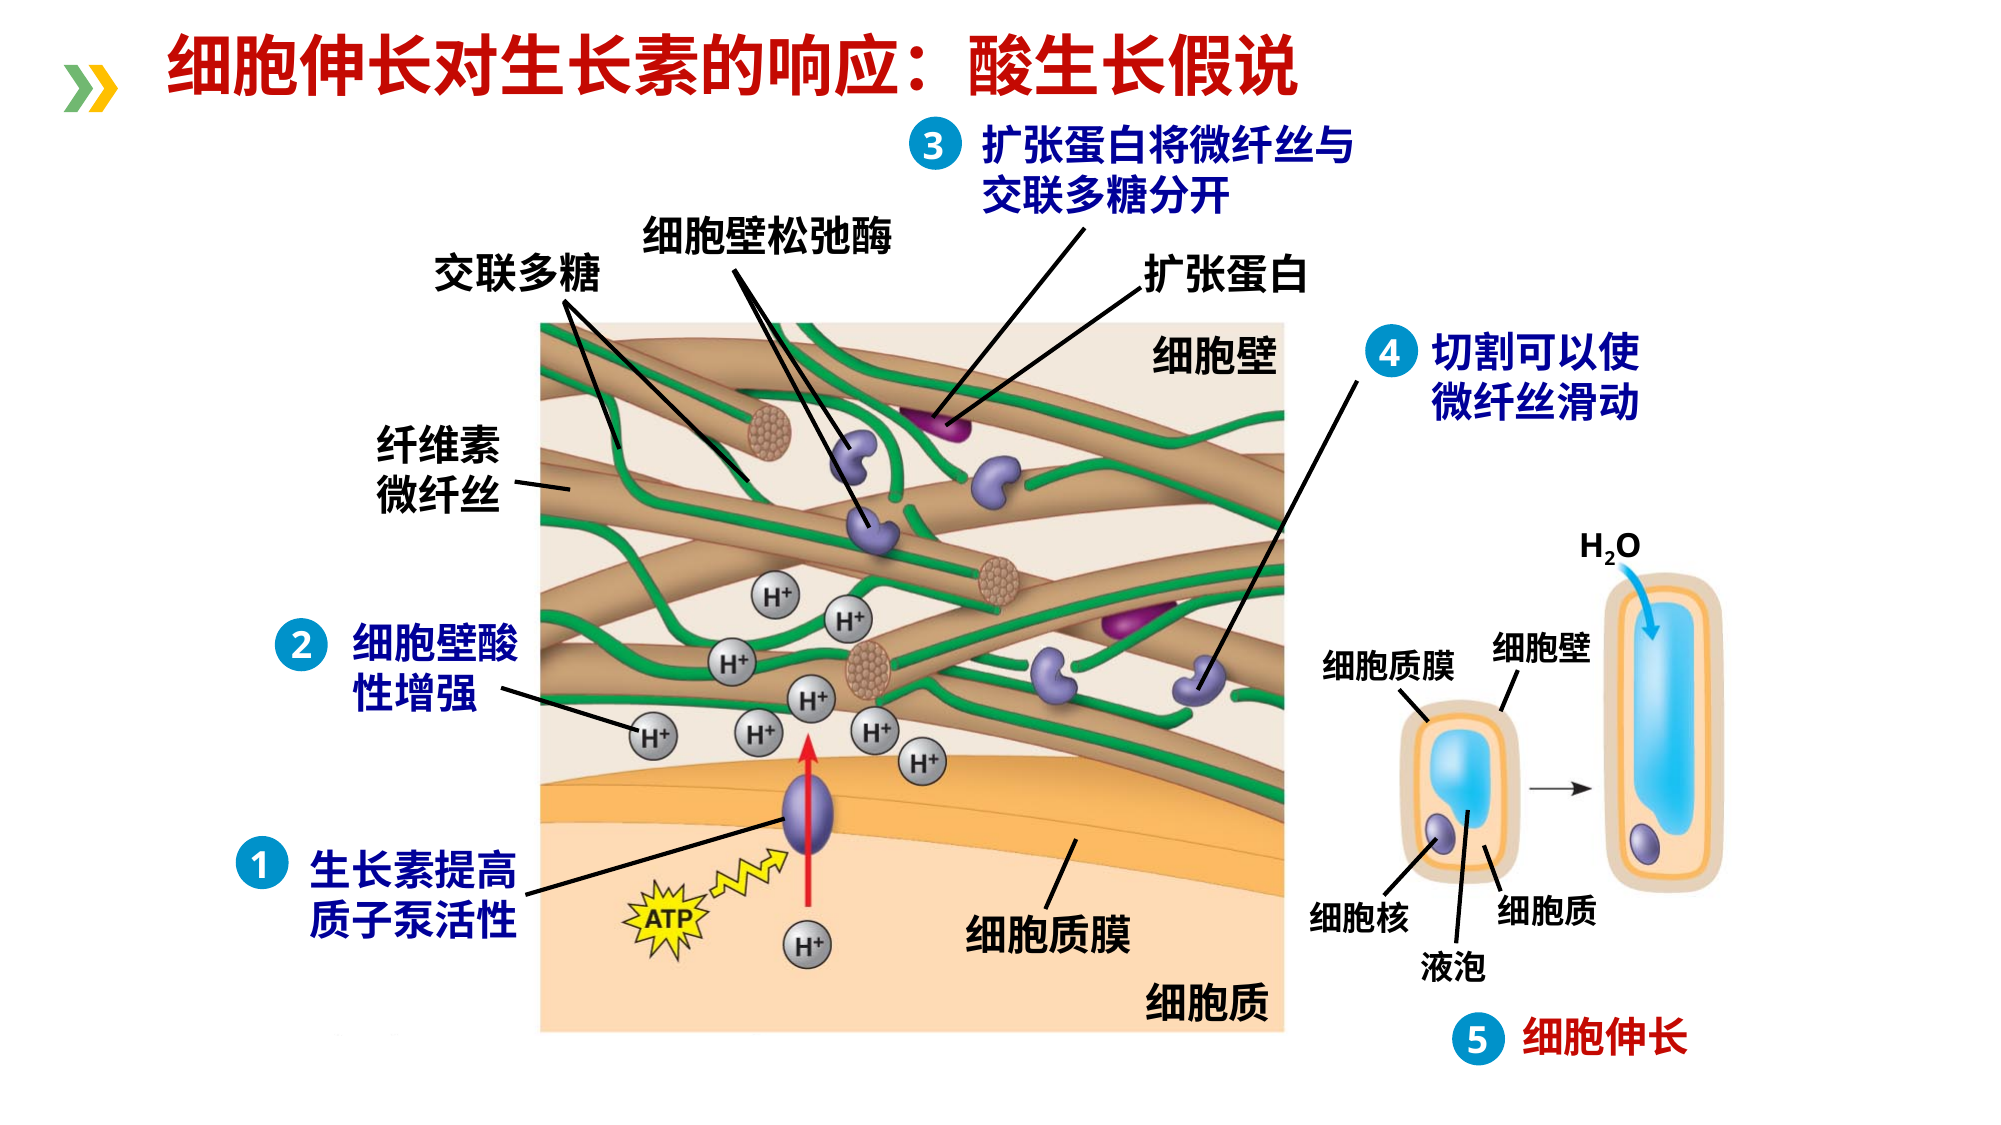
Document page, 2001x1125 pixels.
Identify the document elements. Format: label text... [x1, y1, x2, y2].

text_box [1451, 1011, 1508, 1066]
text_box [274, 617, 332, 672]
picture [326, 113, 1732, 1036]
text_box 5 [1512, 1042, 1516, 1055]
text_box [908, 116, 964, 171]
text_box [1364, 323, 1420, 379]
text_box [235, 835, 291, 891]
text_box 生长素提高质子泵活性 [309, 844, 320, 945]
text_box 细胞伸长 [1522, 1016, 1781, 1051]
text_box 细胞伸长对生长素的响应：酸生长假说 [151, 16, 1652, 67]
